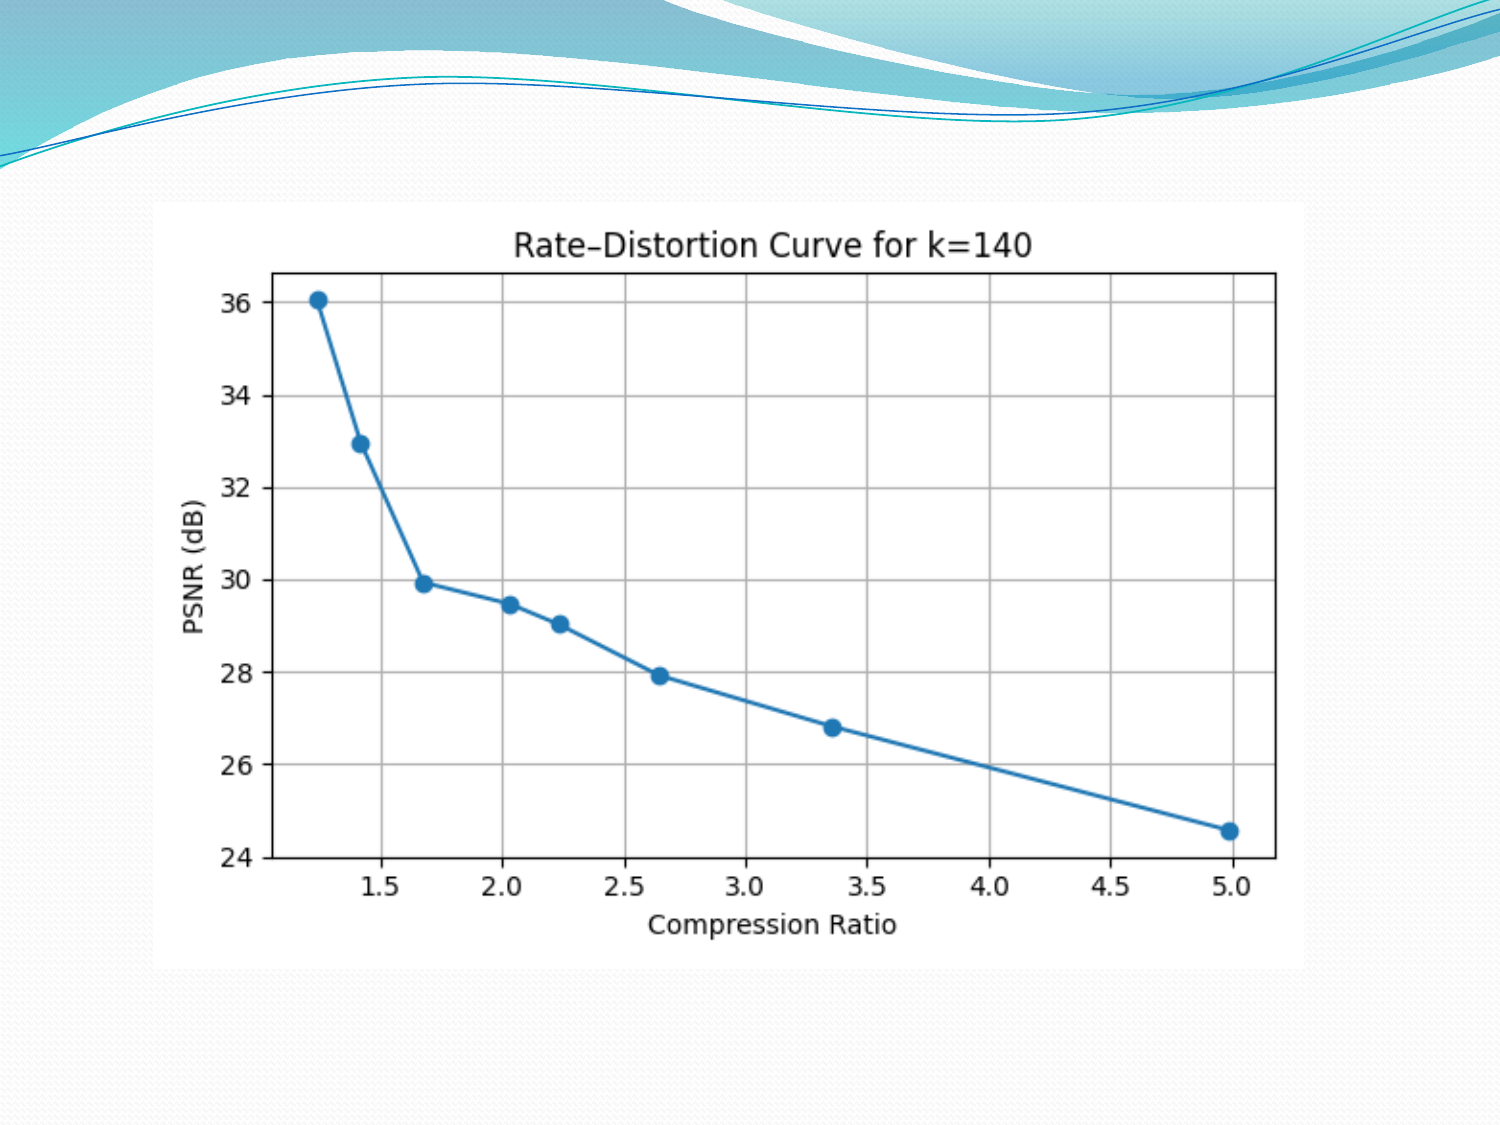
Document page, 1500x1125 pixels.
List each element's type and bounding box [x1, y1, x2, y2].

picture [152, 201, 1304, 969]
